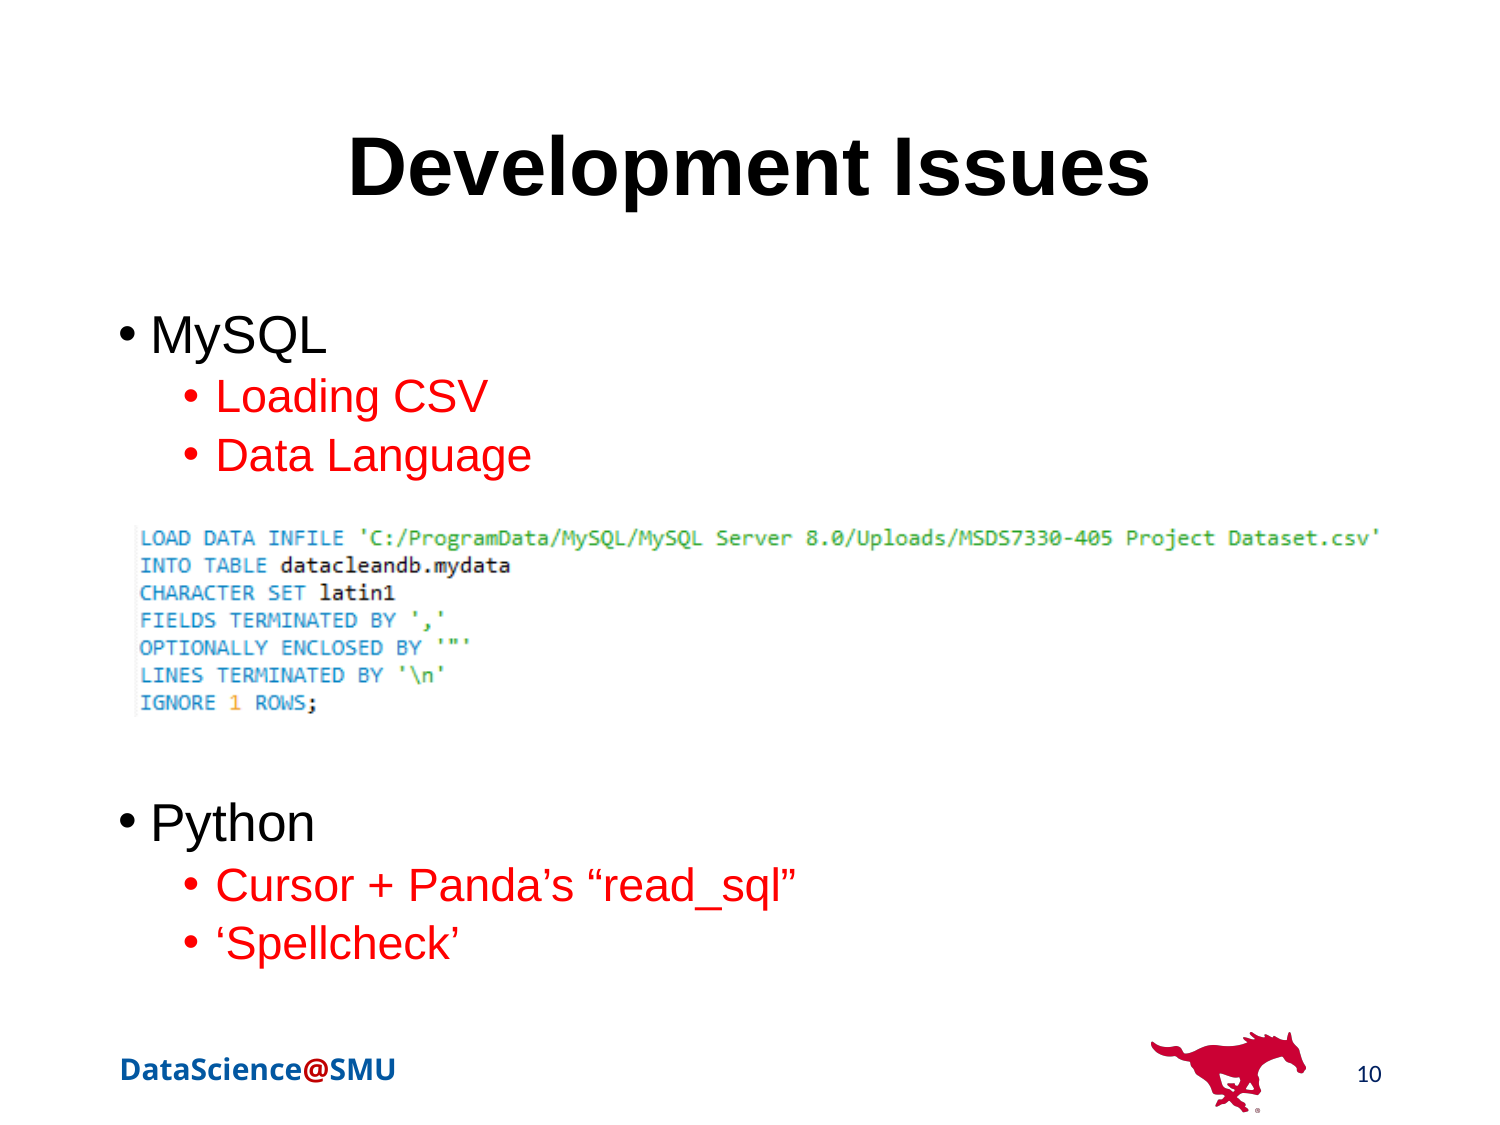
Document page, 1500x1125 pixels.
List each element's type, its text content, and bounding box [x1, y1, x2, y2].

picture [1151, 1032, 1306, 1042]
title Development Issues [103, 59, 1397, 278]
list MySQL Loading CSV Data Language Python Cursor + Panda’s “read_sql” ‘Spellcheck’ [103, 299, 1397, 982]
picture [134, 525, 1386, 717]
picture [1151, 1103, 1306, 1113]
slide_number 10 [1059, 1042, 1397, 1103]
